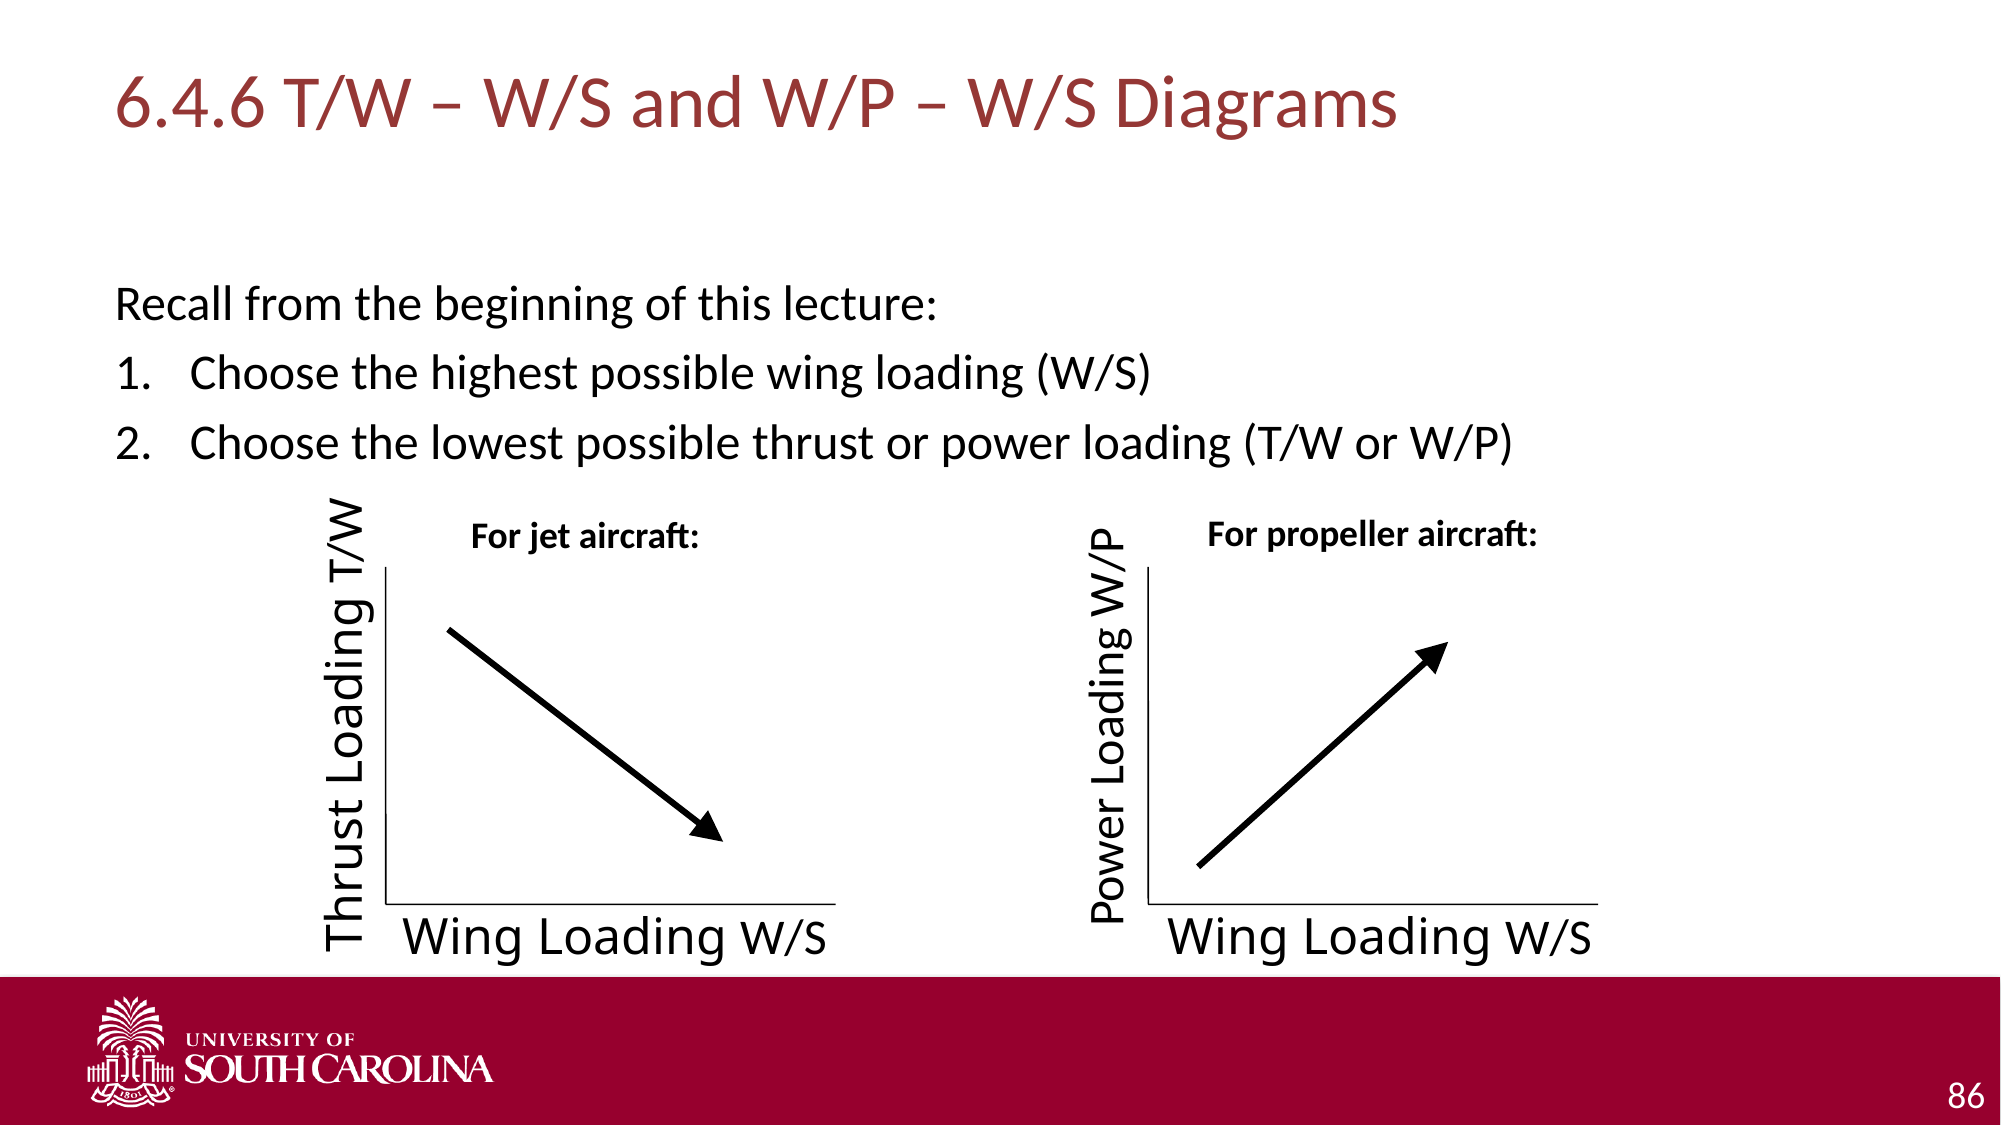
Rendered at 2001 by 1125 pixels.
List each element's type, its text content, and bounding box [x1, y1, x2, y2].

picture [0, 979, 744, 1124]
list Recall from the beginning of this lecture: Choose the highest possible wing loading (W/S) Choose the lowest possible thrust or power loading (T/W or W/P) [99, 262, 1900, 937]
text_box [304, 483, 836, 974]
title 6.4.6 T/W – W/S and W/P – W/S Diagrams [99, 45, 1900, 233]
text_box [1065, 509, 1599, 974]
text_box For propeller aircraft: [1121, 501, 1625, 561]
